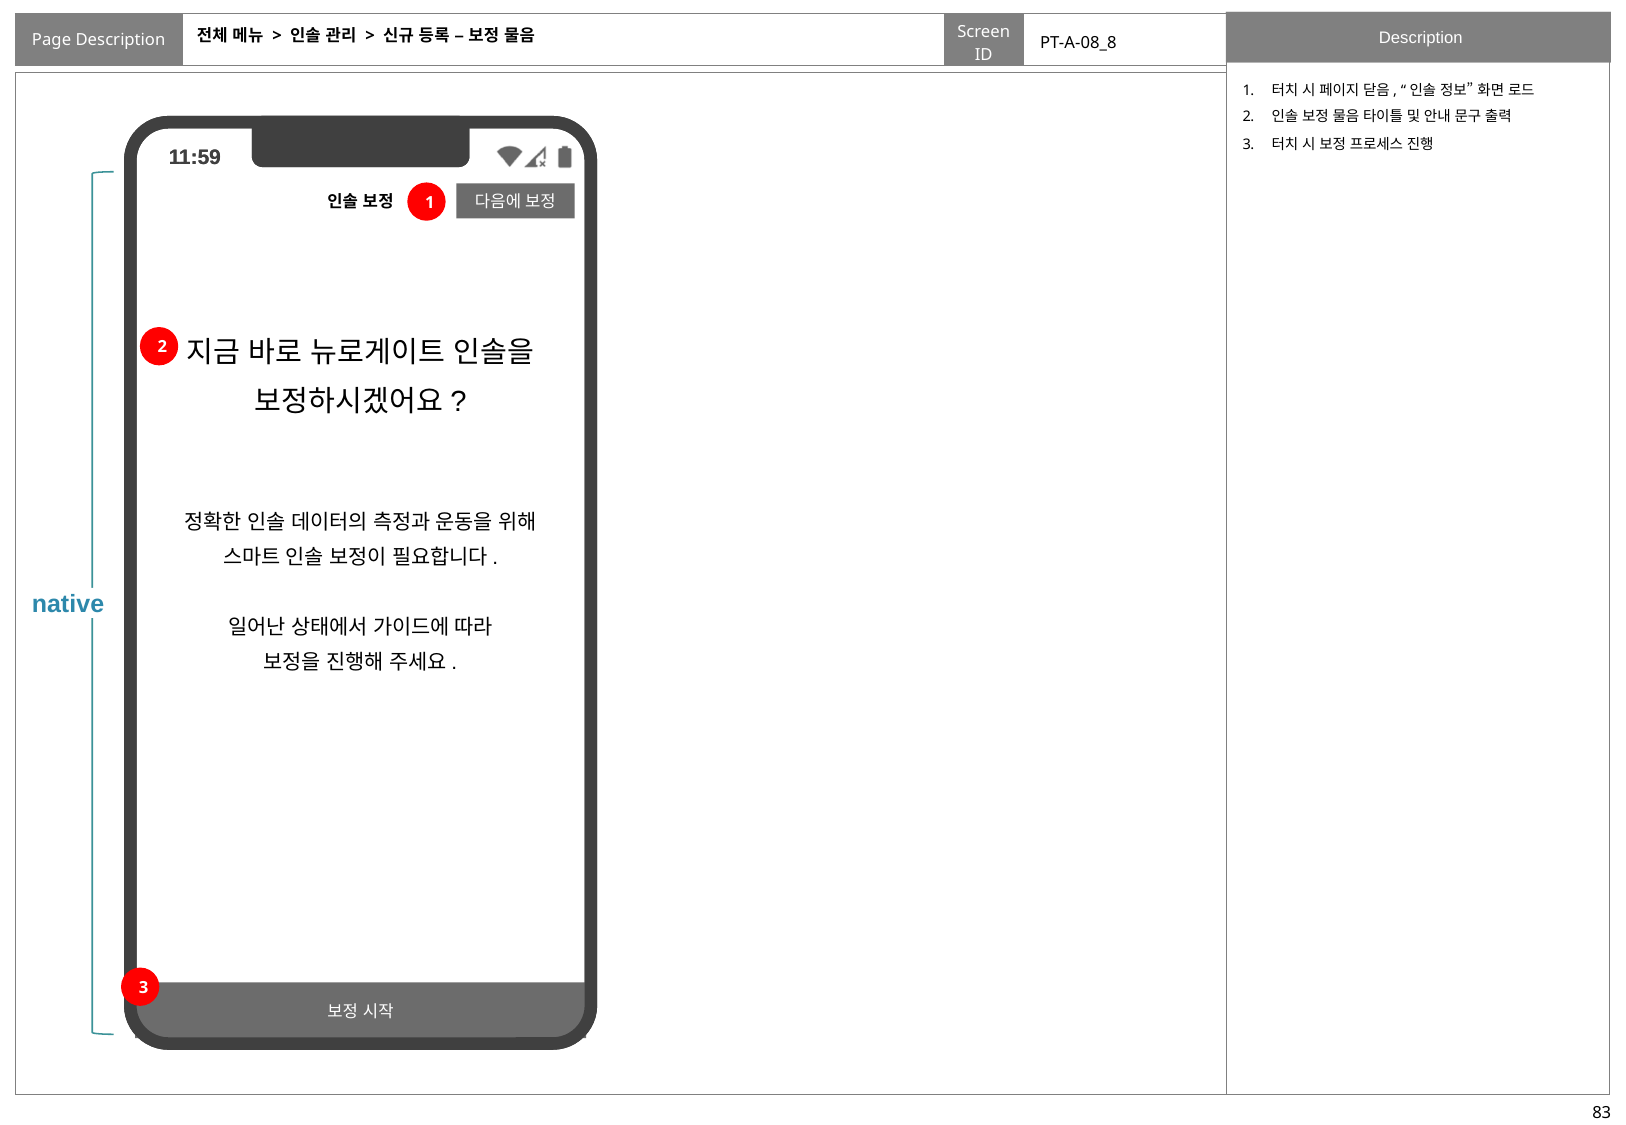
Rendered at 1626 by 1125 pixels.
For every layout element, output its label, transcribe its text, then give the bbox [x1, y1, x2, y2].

title 전체 메뉴 > 인솔 관리 > 신규 등록 – 보정 물음 [190, 19, 943, 65]
list 터치 시 페이지 닫음, “인솔 정보” 화면 로드 인솔 보정 물음 타이틀 및 안내 문구 출력 터치 시 보정 프로세스 진행 [1227, 64, 1610, 1100]
text_box 3 [120, 965, 162, 1008]
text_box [31, 171, 114, 1035]
text_box 1 [405, 180, 448, 223]
list 보정 시작 [142, 992, 579, 1028]
picture [490, 142, 575, 171]
text_box 2 [137, 324, 181, 368]
text_box 다음에 보정 [456, 183, 575, 219]
text_box 정확한 인솔 데이터의 측정과 운동을 위해 스마트 인솔 보정이 필요합니다. 일어난 상태에서 가이드에 따라 보정을 진행해 주세요. [153, 498, 568, 674]
list PT-A-08_8 [1025, 19, 1220, 65]
text_box 지금 바로 뉴로게이트 인솔을 보정하시겠어요? [186, 319, 536, 417]
